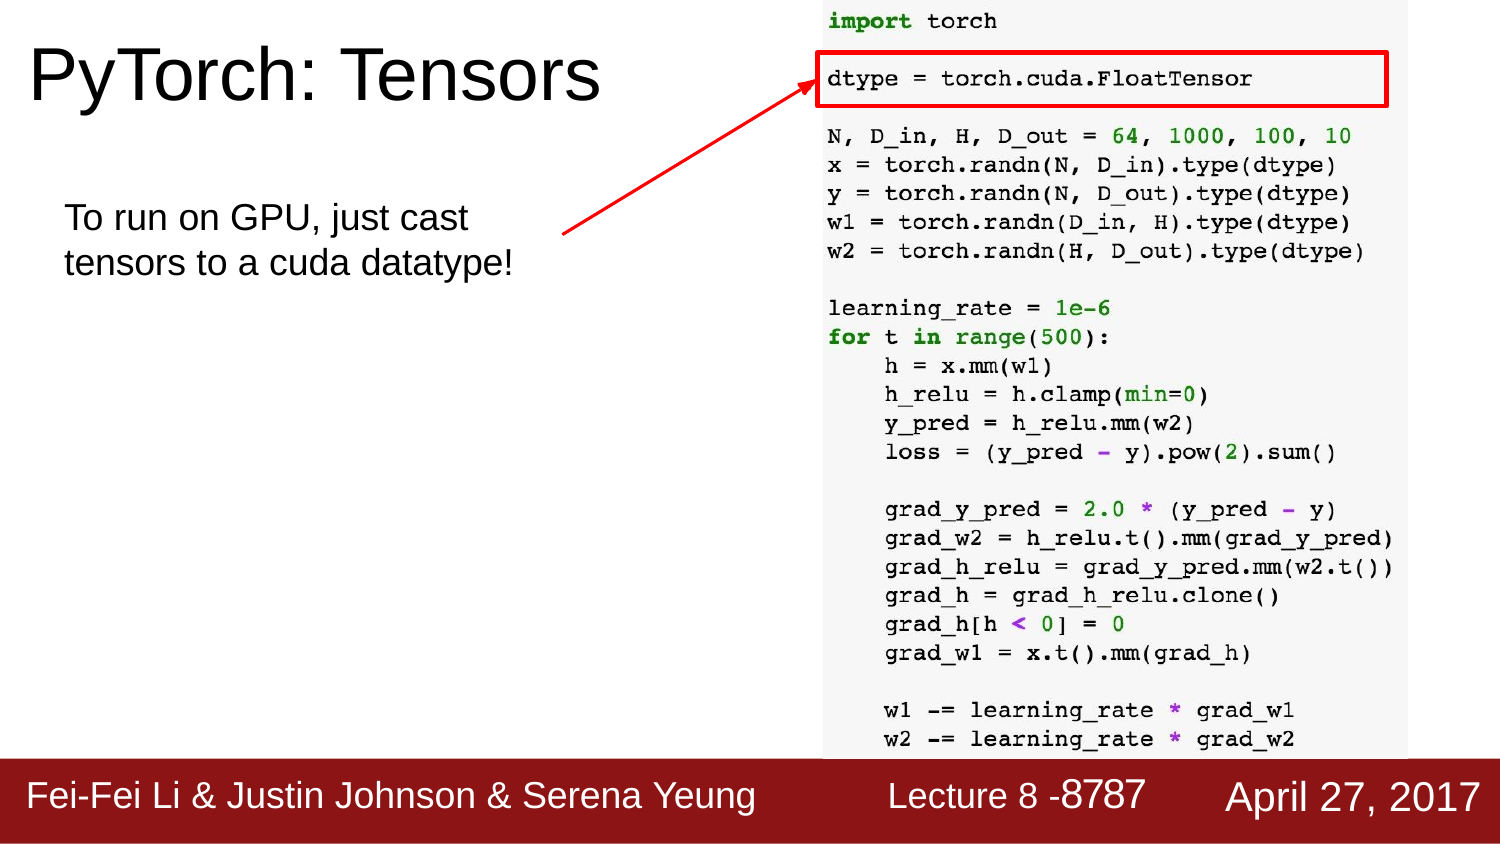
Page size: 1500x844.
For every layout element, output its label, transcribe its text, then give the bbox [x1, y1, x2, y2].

text_box PyTorch: Tensors [26, 23, 622, 116]
text_box [797, 79, 816, 95]
text_box [822, 0, 1408, 759]
footer April 27, 2017 [1223, 771, 1484, 844]
text_box To run on GPU, just cast tensors to a cuda datatype! [62, 191, 518, 283]
text_box Lecture 8 -8787 [885, 771, 1172, 822]
text_box [817, 52, 1387, 107]
slide_number Fei-Fei Li & Justin Johnson & Serena Yeung [23, 772, 765, 844]
